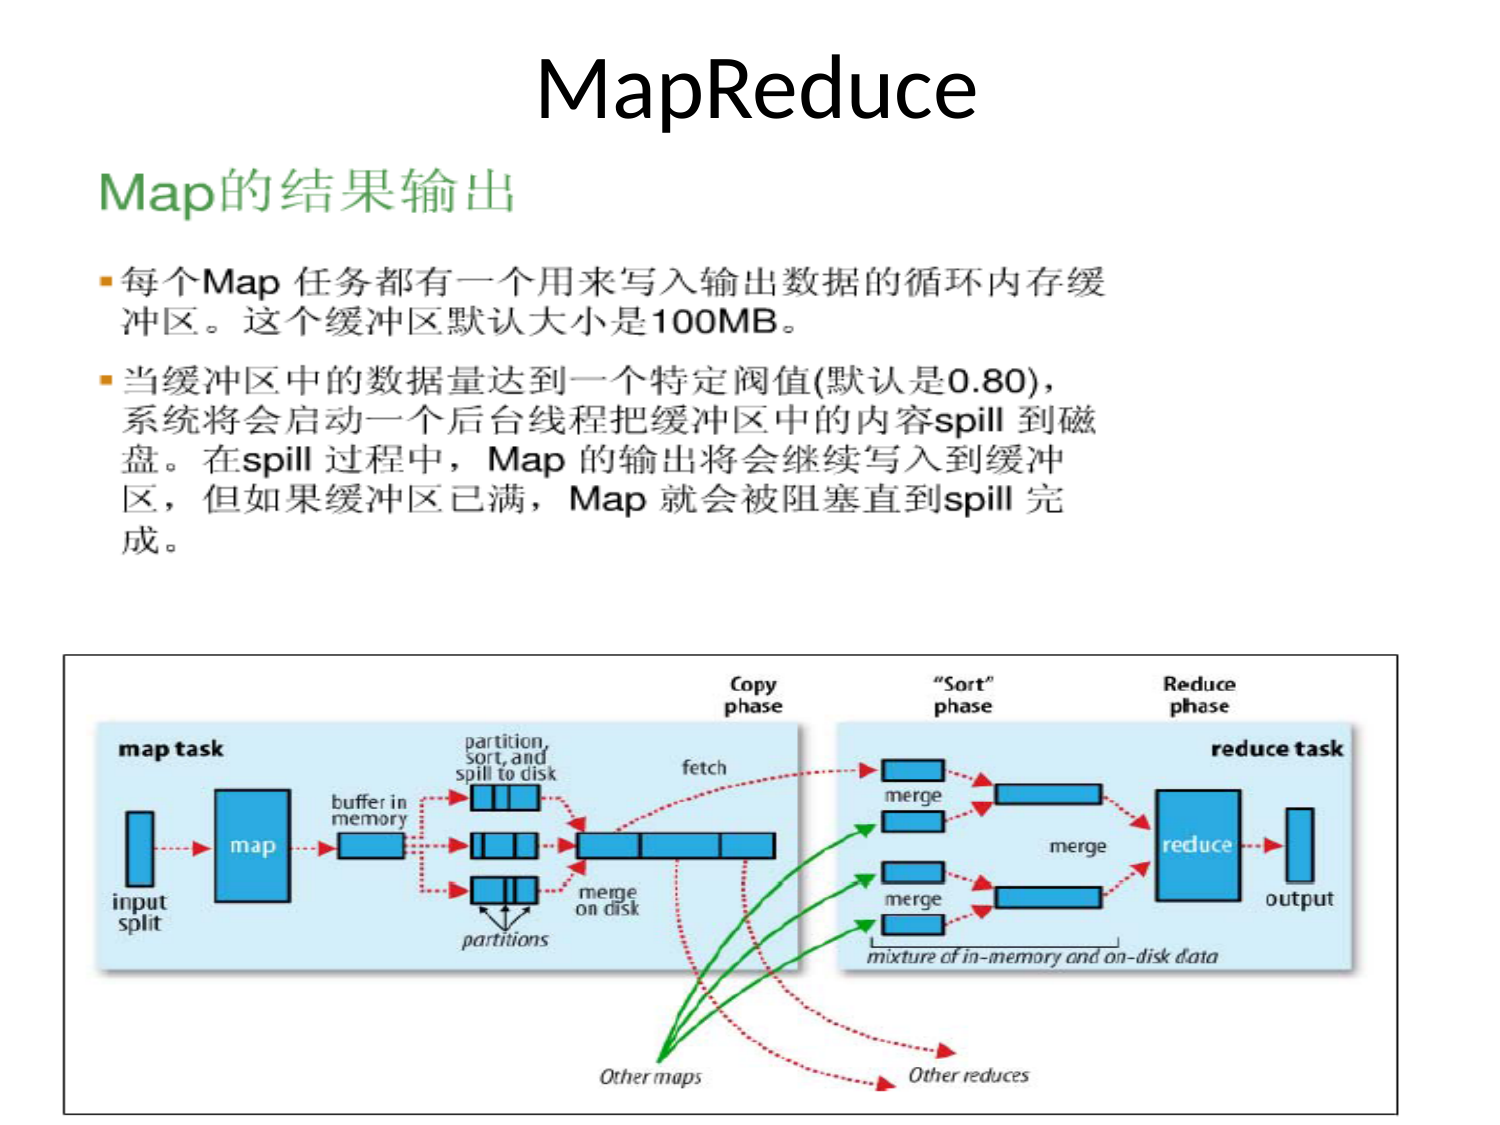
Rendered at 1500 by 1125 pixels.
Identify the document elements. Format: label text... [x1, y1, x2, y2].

picture [58, 152, 1161, 584]
title MapReduce [82, 0, 1432, 164]
picture [46, 632, 1424, 1125]
